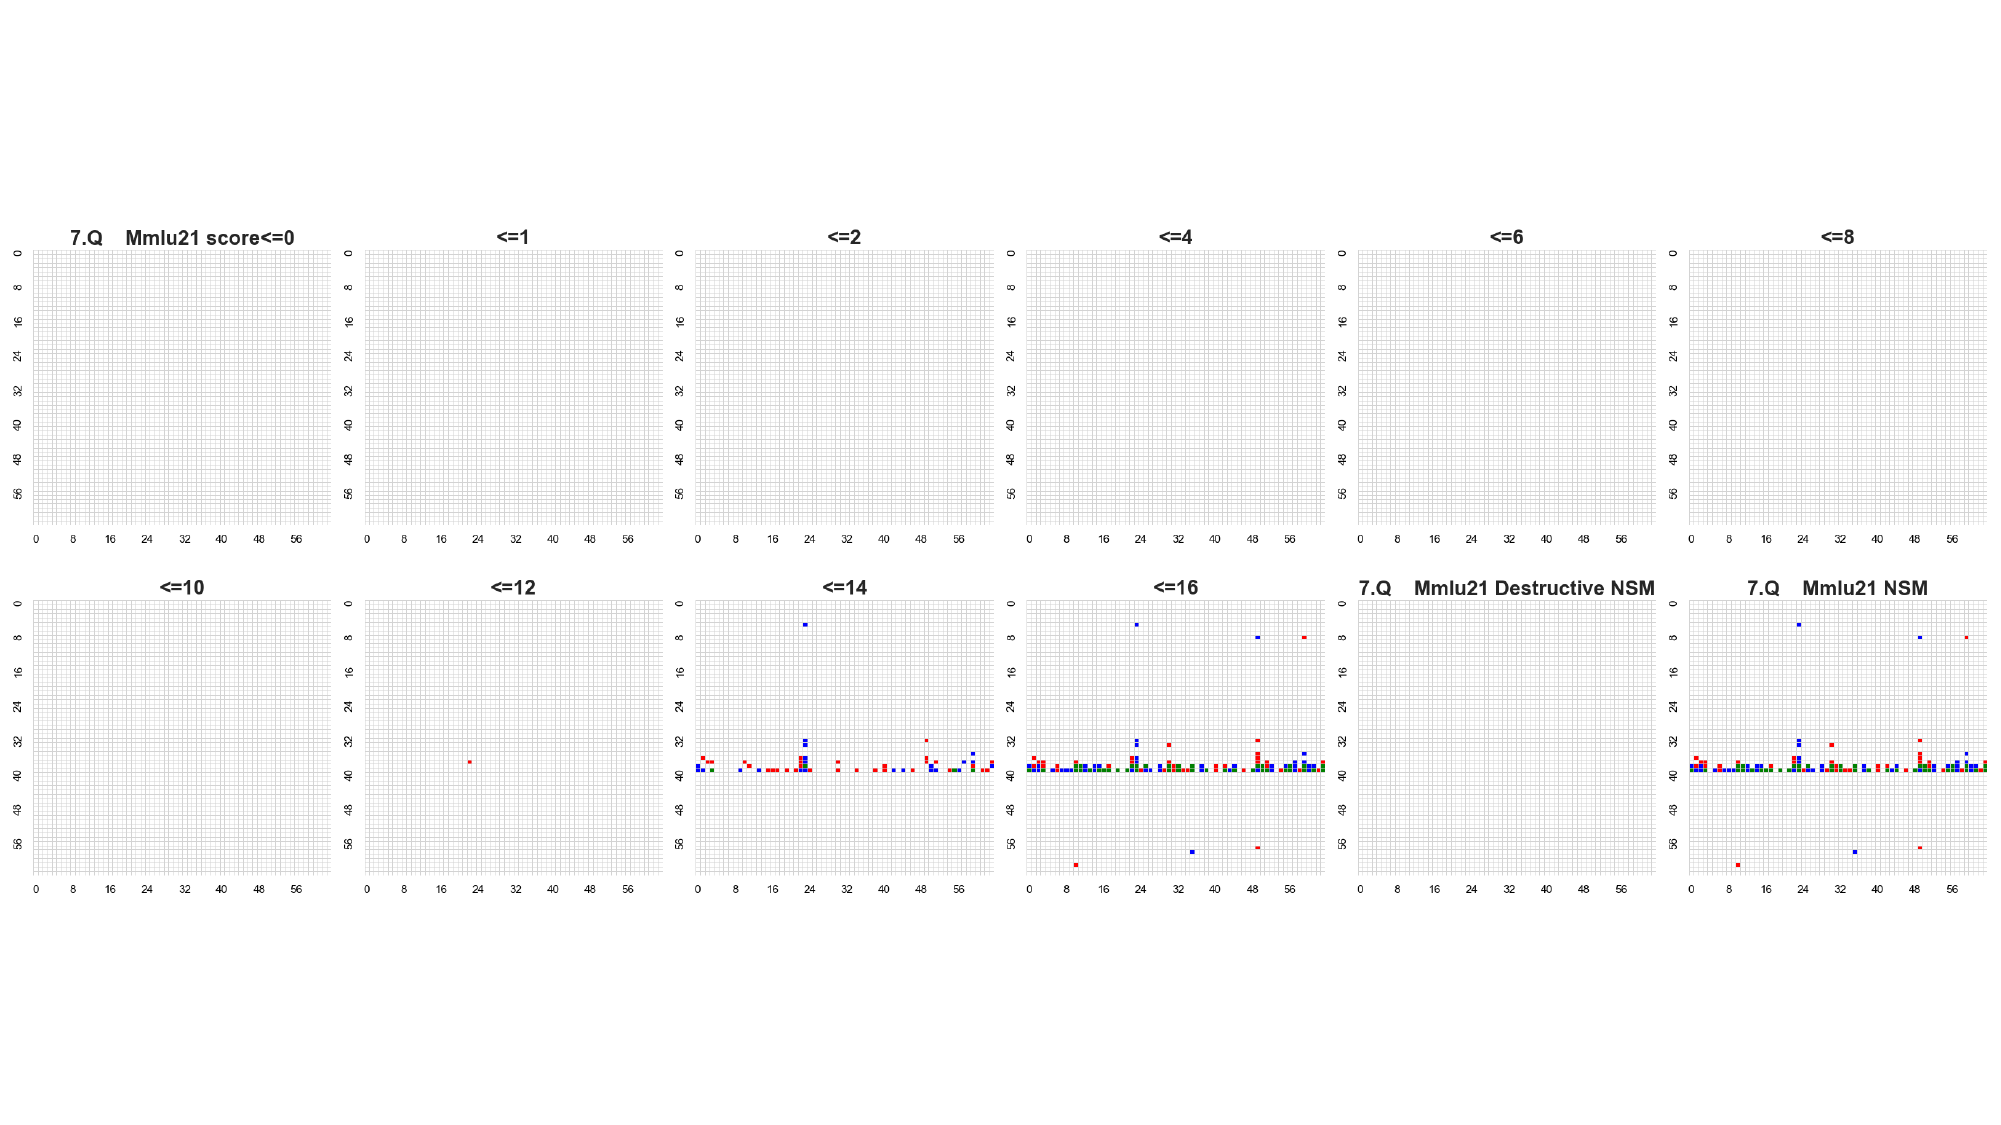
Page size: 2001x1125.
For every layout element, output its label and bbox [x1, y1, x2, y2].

picture [0, 216, 2000, 908]
